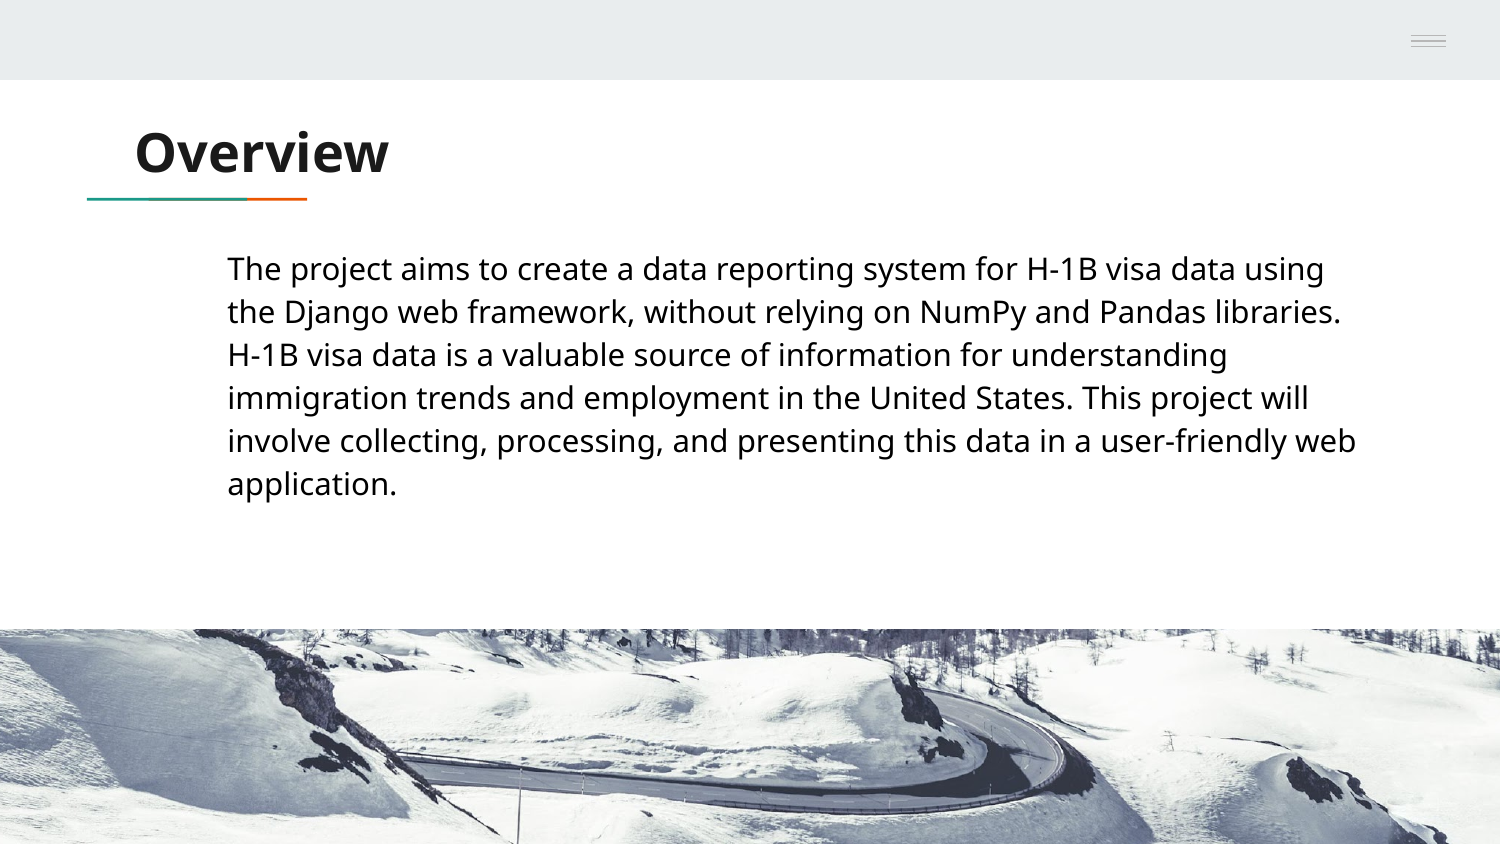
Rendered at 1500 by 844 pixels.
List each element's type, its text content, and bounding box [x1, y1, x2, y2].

picture [0, 628, 1500, 844]
title Overview [119, 103, 1381, 192]
list The project aims to create a data reporting system for H-1B visa data using the Django web framework, without relying on NumPy and Pandas libraries. H-1B visa data is a valuable source of information for understanding immigration trends and employment in the United States. This project will involve collecting, processing, and presenting this data in a user-friendly web application. [212, 228, 1381, 447]
